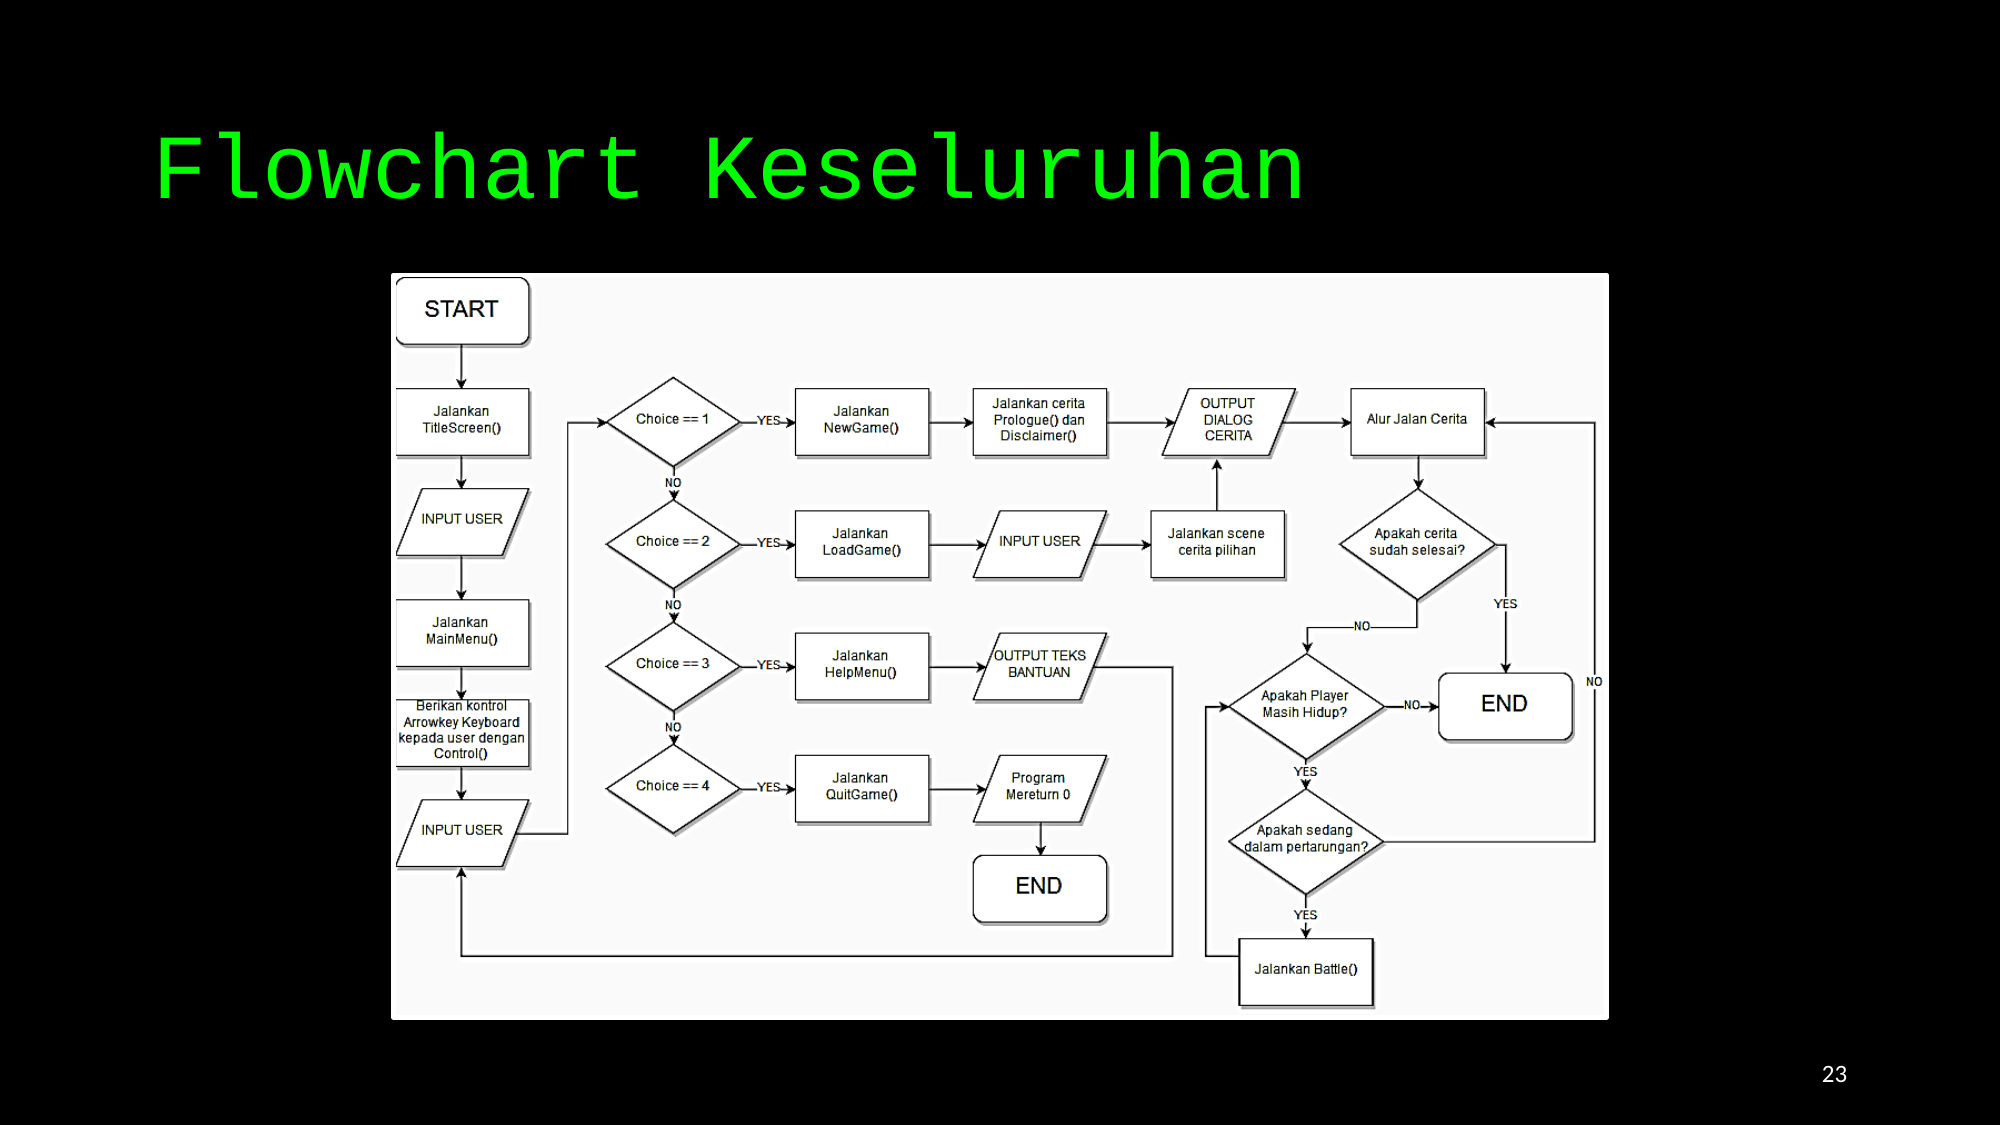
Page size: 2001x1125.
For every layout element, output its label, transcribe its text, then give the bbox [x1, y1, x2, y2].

title Flowchart Keseluruhan [137, 59, 1863, 278]
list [395, 277, 1605, 1016]
slide_number 23 [1412, 1042, 1863, 1103]
